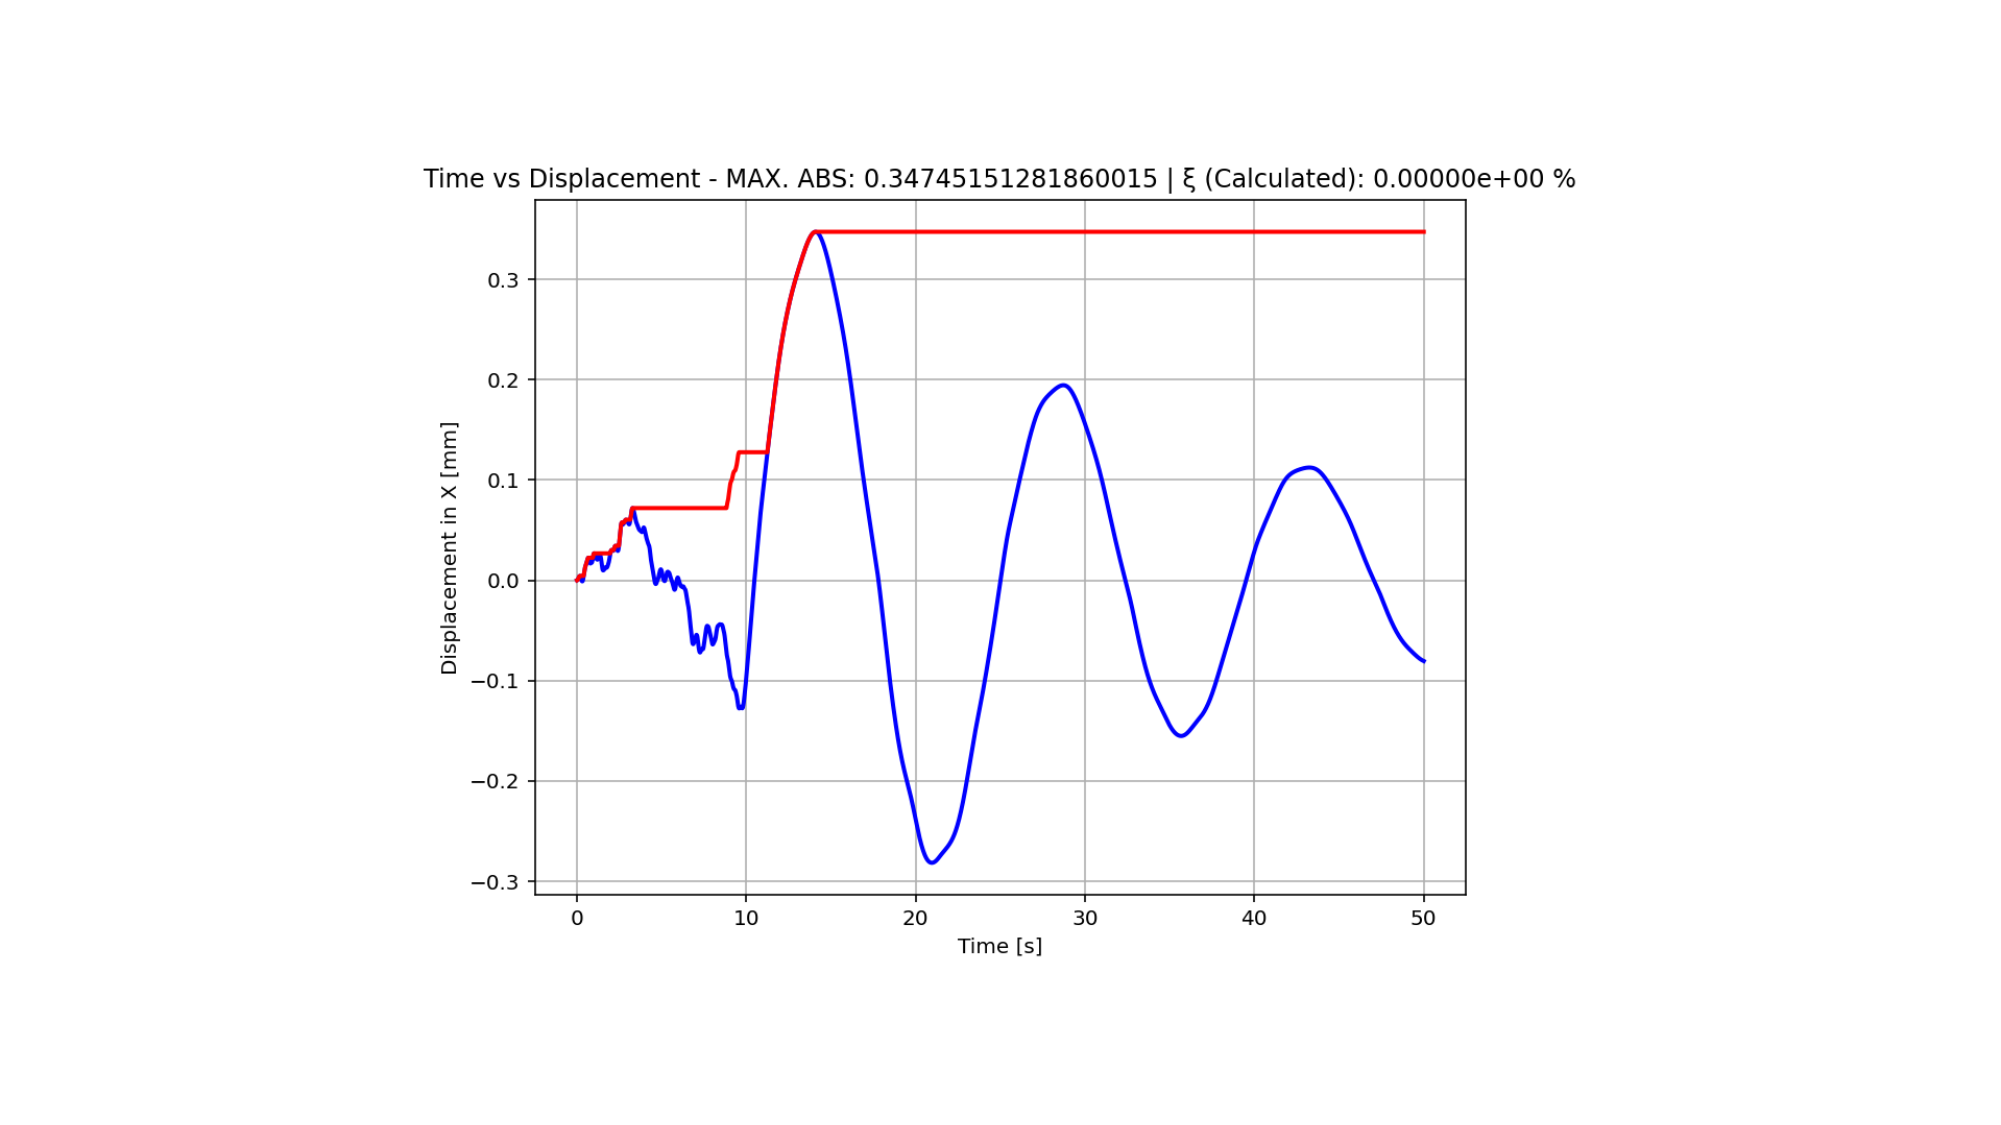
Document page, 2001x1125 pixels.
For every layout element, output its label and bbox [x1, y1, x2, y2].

picture [409, 153, 1591, 972]
